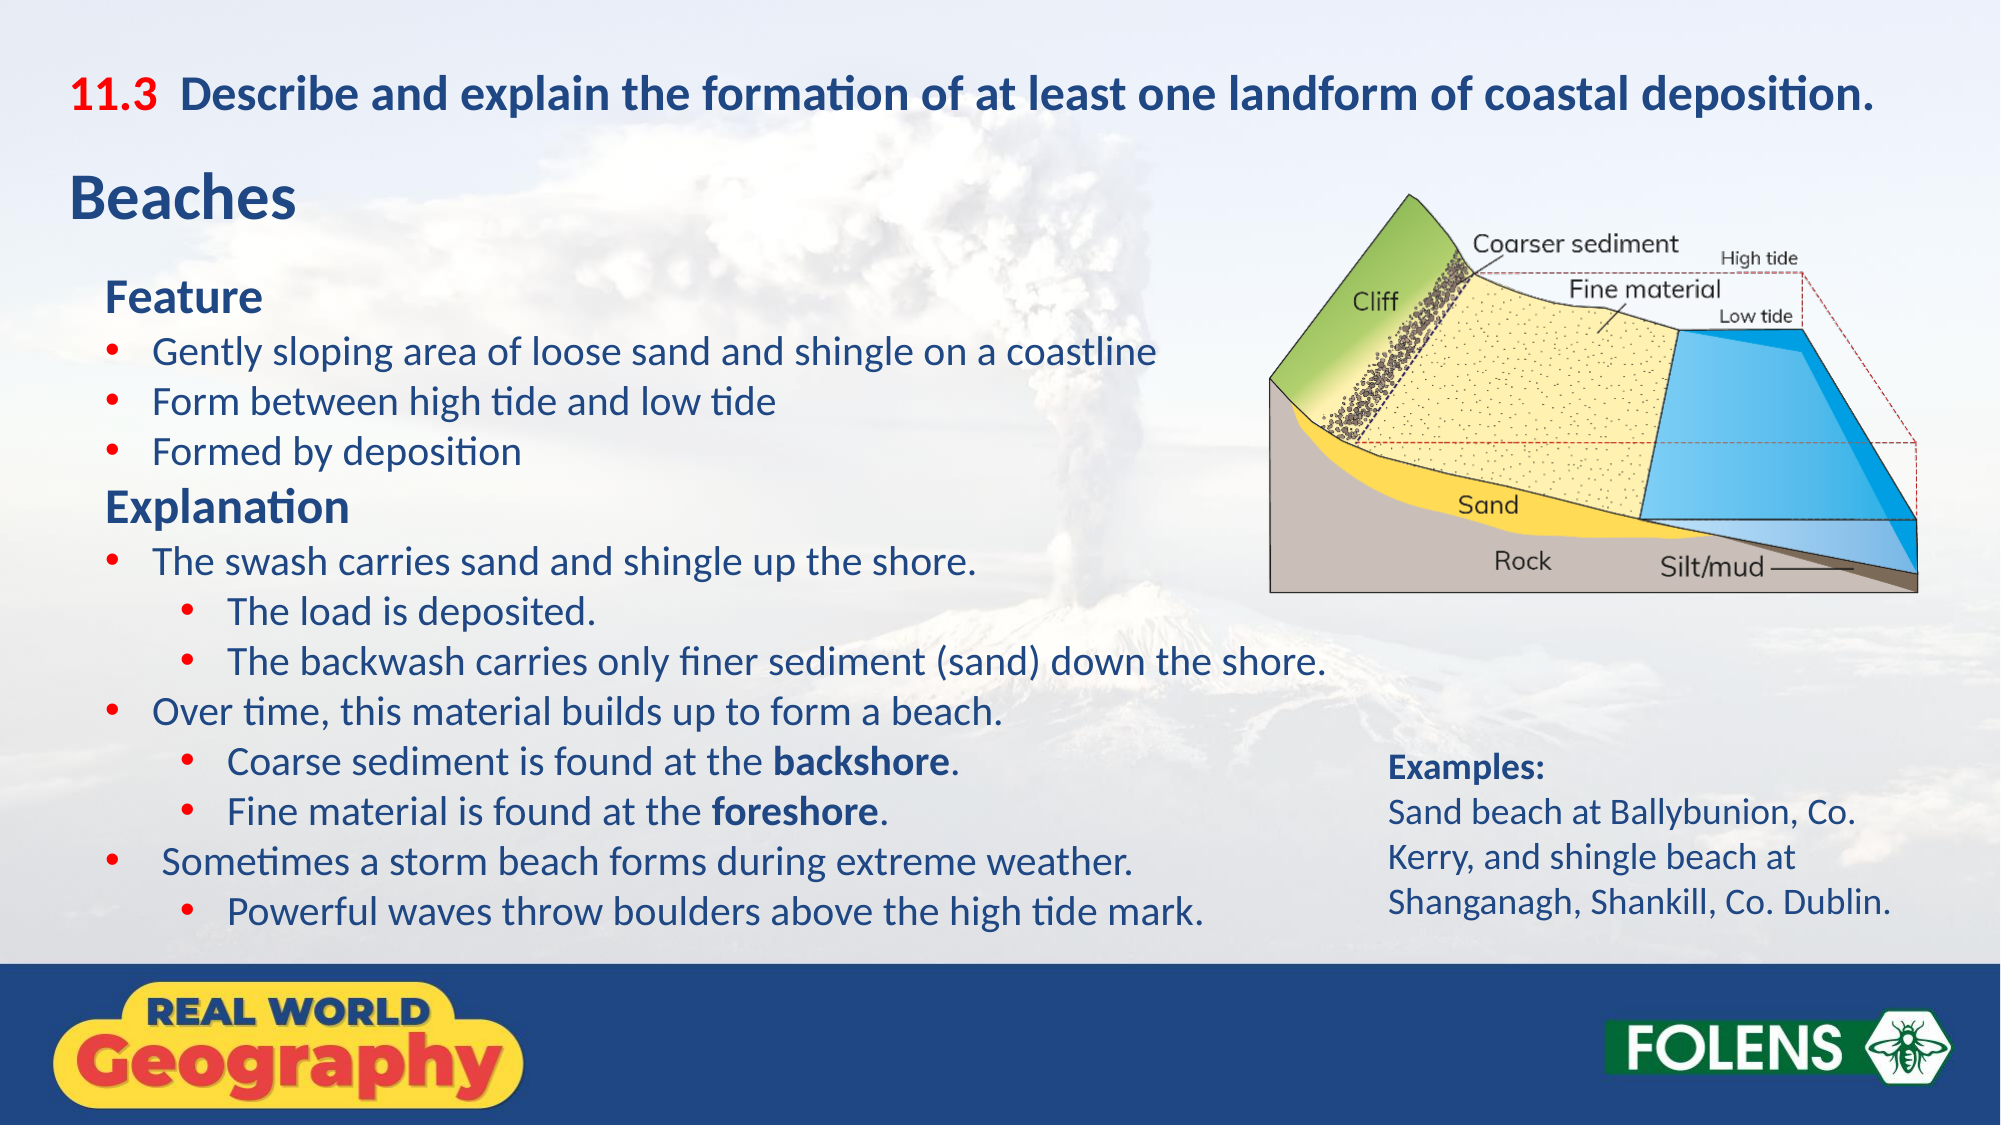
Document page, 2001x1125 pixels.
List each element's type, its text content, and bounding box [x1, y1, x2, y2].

text_box Beaches [54, 154, 458, 257]
text_box Examples: Sand beach at Ballybunion, Co. Kerry, and shingle beach at Shanganagh, Shankill, Co. Dublin. [1373, 734, 1922, 975]
picture [0, 0, 2001, 1125]
text_box Feature Gently sloping area of loose sand and shingle on a coastline Form between high tide and low tide Formed by deposition Explanation The swash carries sand and shingle up the shore. The load is deposited. The backwash carries only finer sediment (sand) down the shore. Over time, this material builds up to form a beach. Coarse sediment is found at the backshore. Fine material is found at the foreshore. Sometimes a storm beach forms during extreme weather. Powerful waves throw boulders above the high tide mark. [90, 256, 1374, 942]
text_box 11.3 Describe and explain the formation of at least one landform of coastal deposition. [53, 53, 1981, 129]
